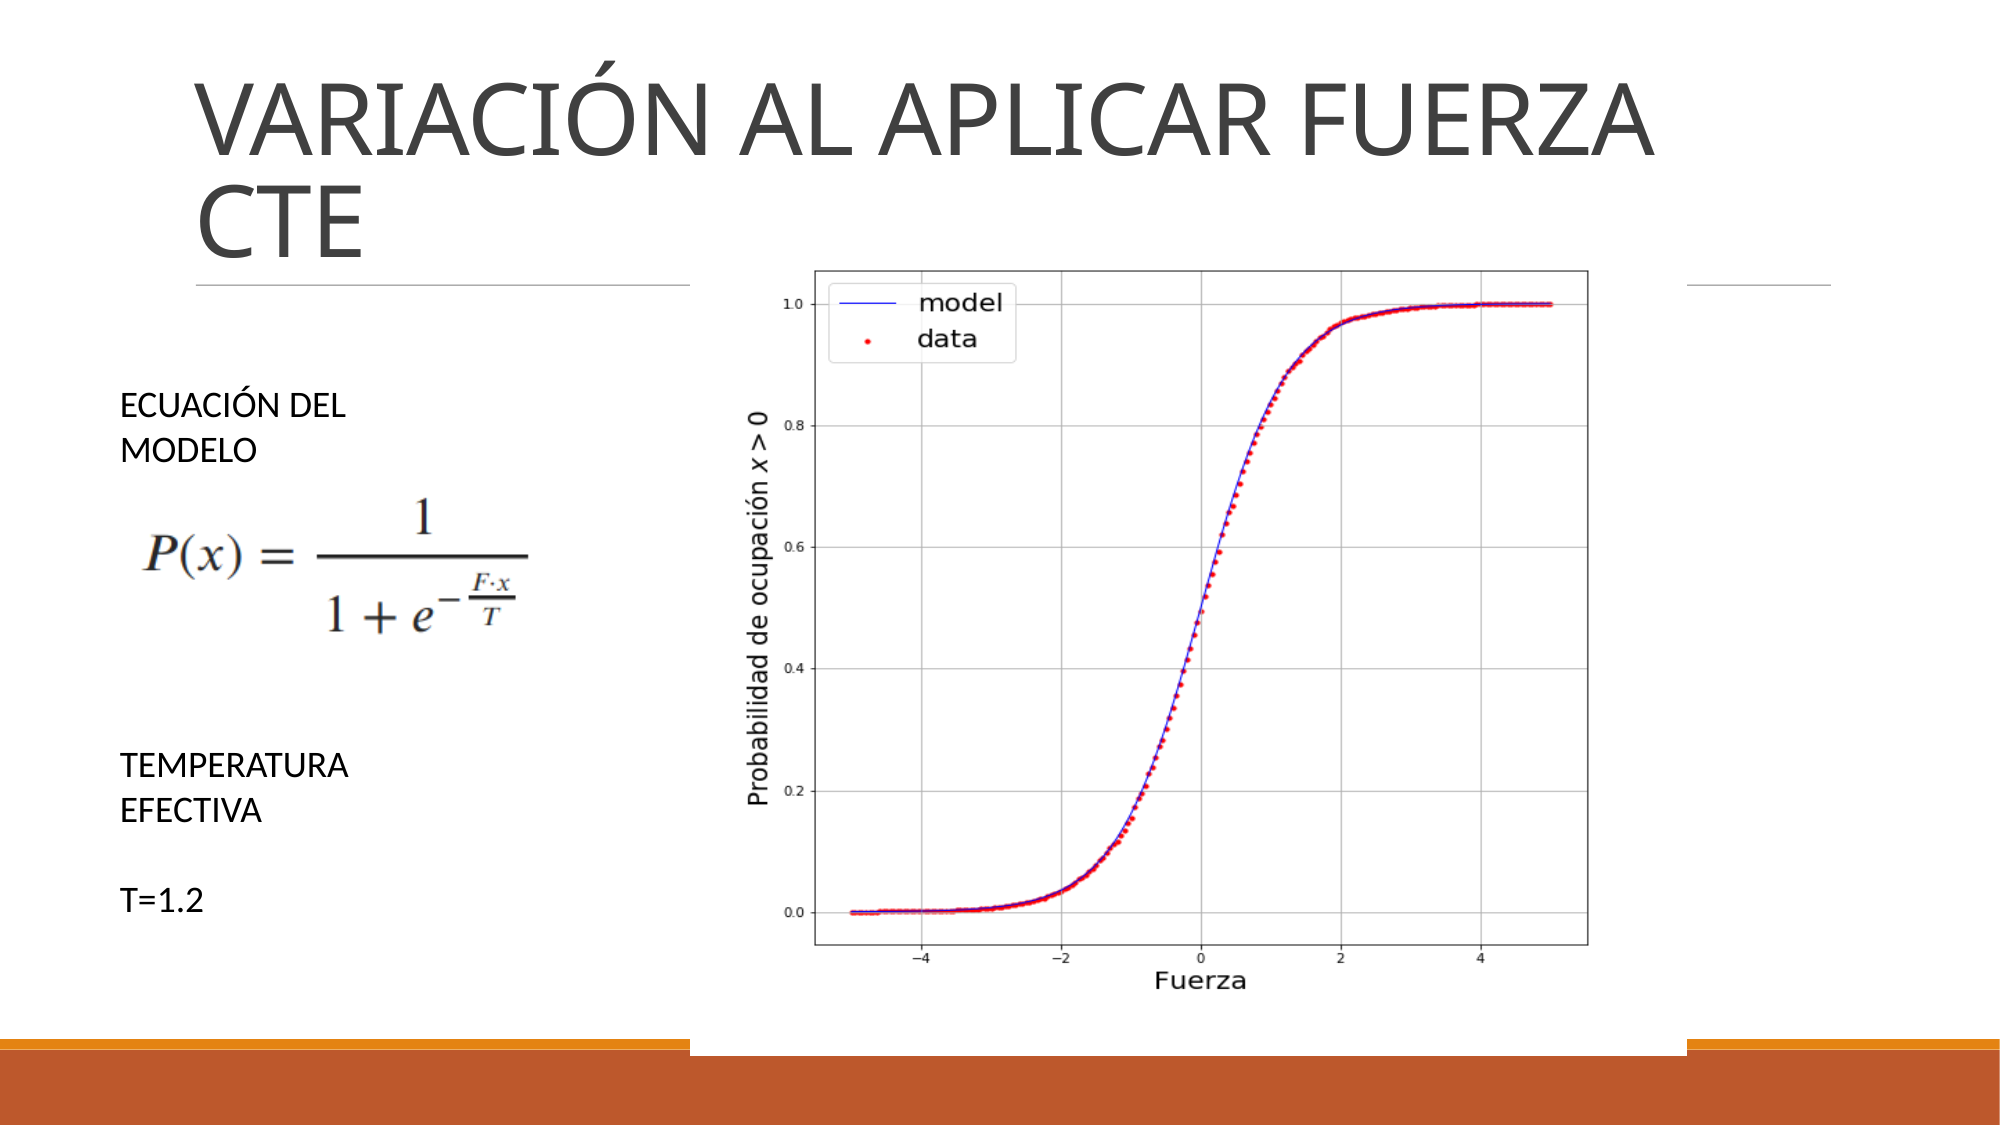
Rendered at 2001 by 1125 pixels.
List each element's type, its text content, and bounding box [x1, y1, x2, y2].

picture [120, 481, 556, 661]
picture [689, 164, 1688, 1057]
text_box VARIACIÓN AL APLICAR FUERZA CTE [180, 47, 1830, 285]
text_box ECUACIÓN DEL MODELO TEMPERATURA EFECTIVA T=1.2 [104, 372, 489, 928]
